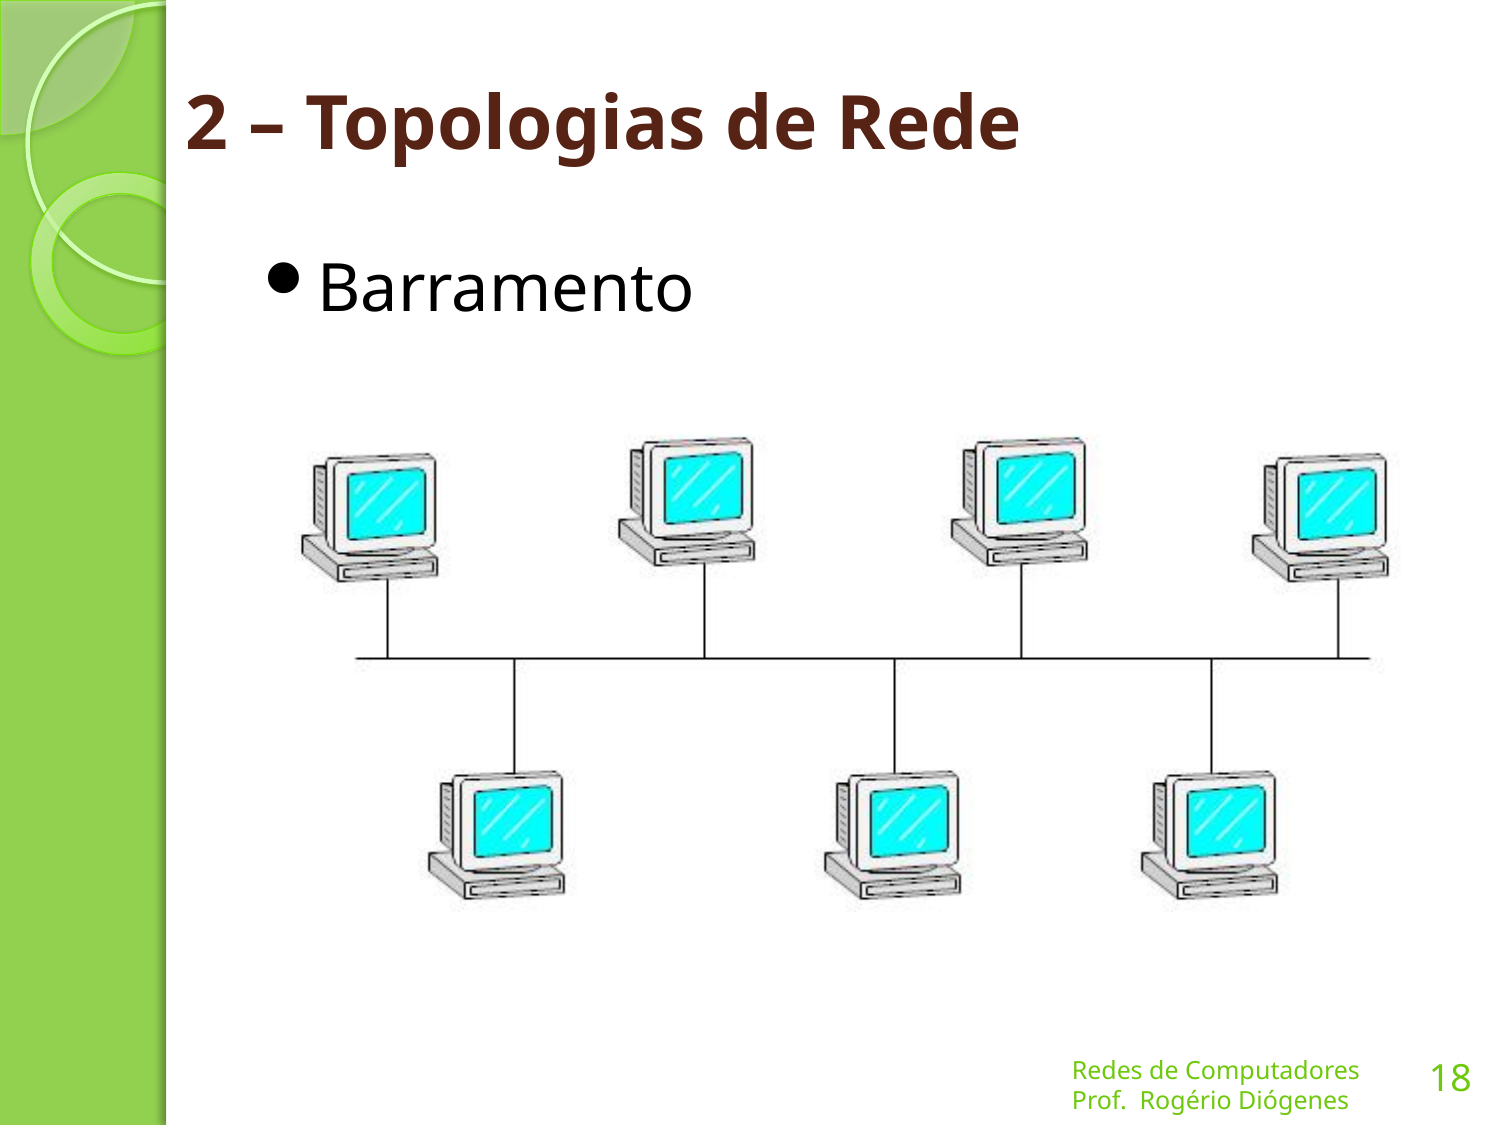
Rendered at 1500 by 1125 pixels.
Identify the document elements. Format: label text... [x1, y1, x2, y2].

list Barramento [235, 237, 1466, 1025]
picture [294, 420, 1407, 912]
slide_number 18 [1413, 1034, 1488, 1113]
footer Redes de Computadores Prof. Rogério Diógenes [1057, 1043, 1471, 1122]
text_box 2 – Topologias de Rede [171, 26, 1476, 214]
